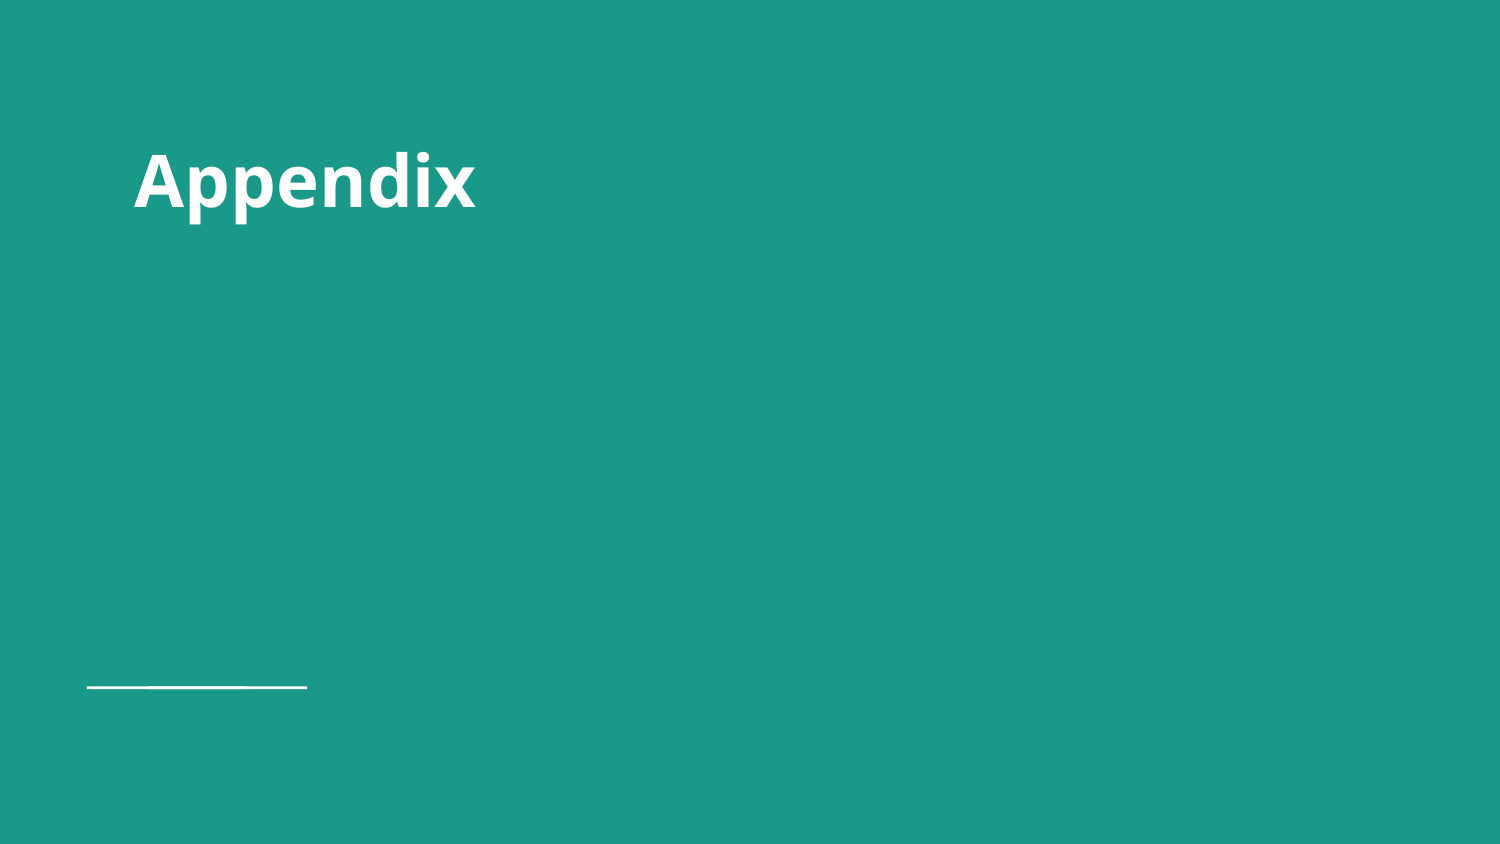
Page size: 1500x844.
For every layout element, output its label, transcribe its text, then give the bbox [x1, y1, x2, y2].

title Appendix [119, 120, 1381, 325]
